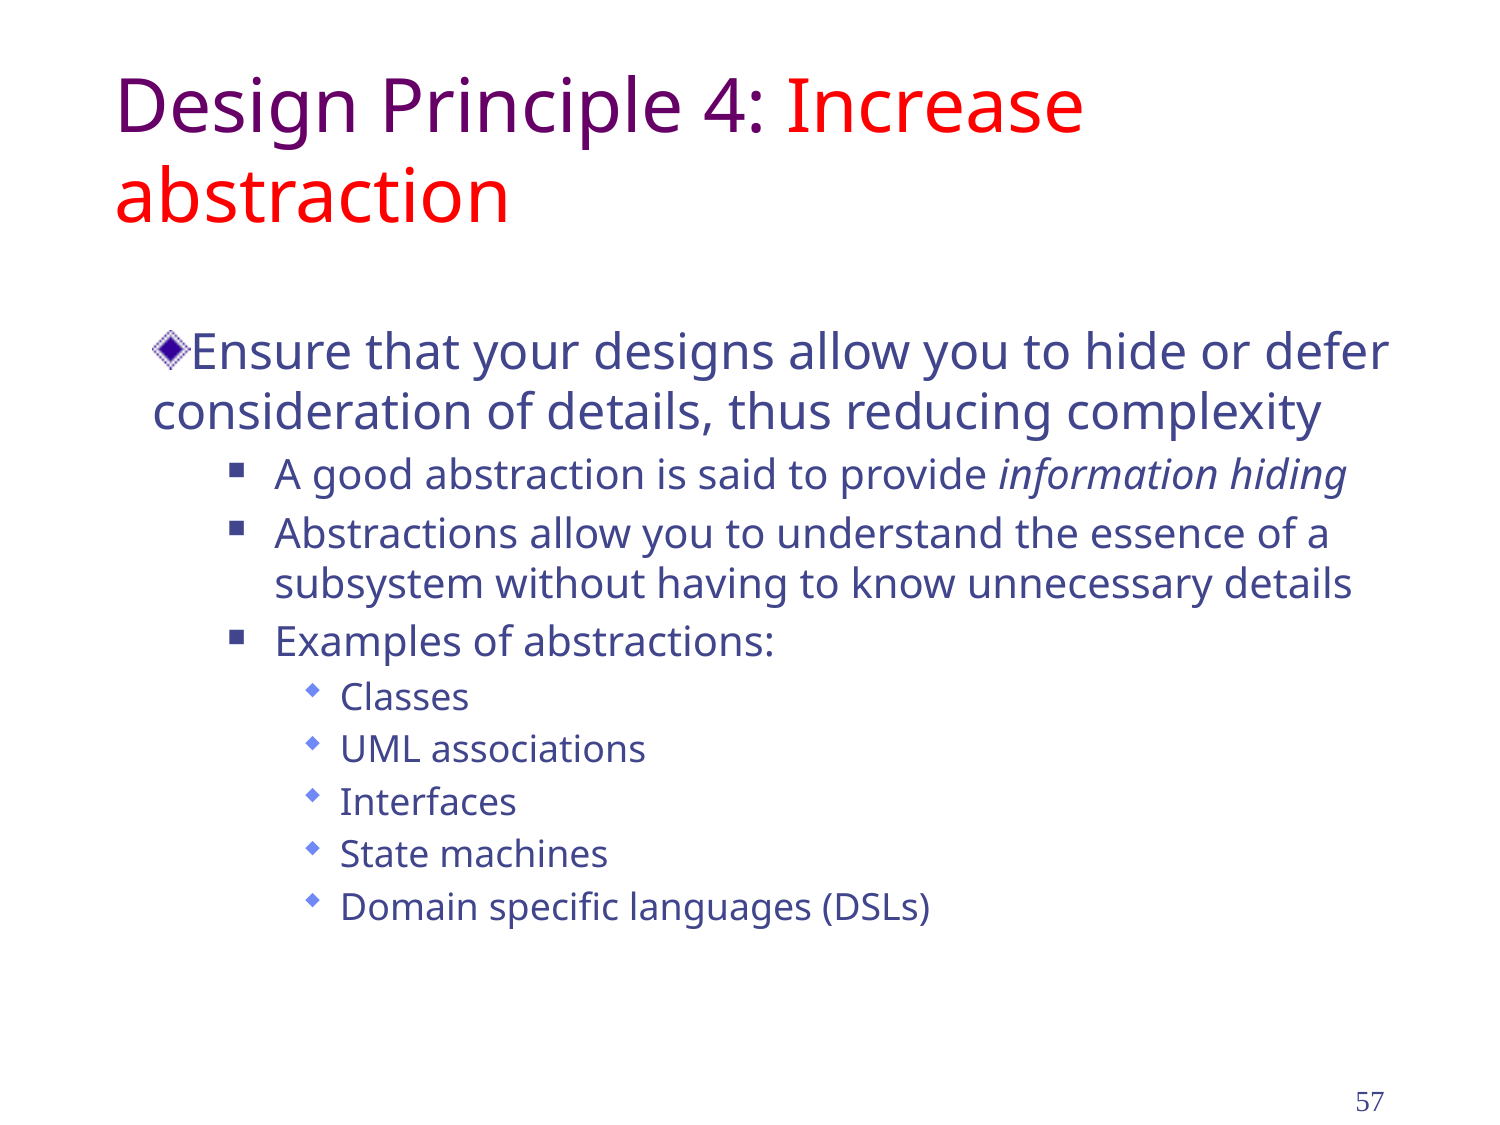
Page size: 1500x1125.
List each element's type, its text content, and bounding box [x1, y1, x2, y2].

title Design Principle 4: Increase abstraction [99, 50, 1375, 238]
slide_number 57 [1325, 1050, 1400, 1125]
list Ensure that your designs allow you to hide or defer consideration of details, thus reducing complexity A good abstraction is said to provide information hiding Abstractions allow you to understand the essence of a subsystem without having to know unnecessary details Examples of abstractions: Classes UML associations Interfaces State machines Domain specific languages (DSLs) [137, 312, 1413, 988]
picture [152, 330, 191, 370]
